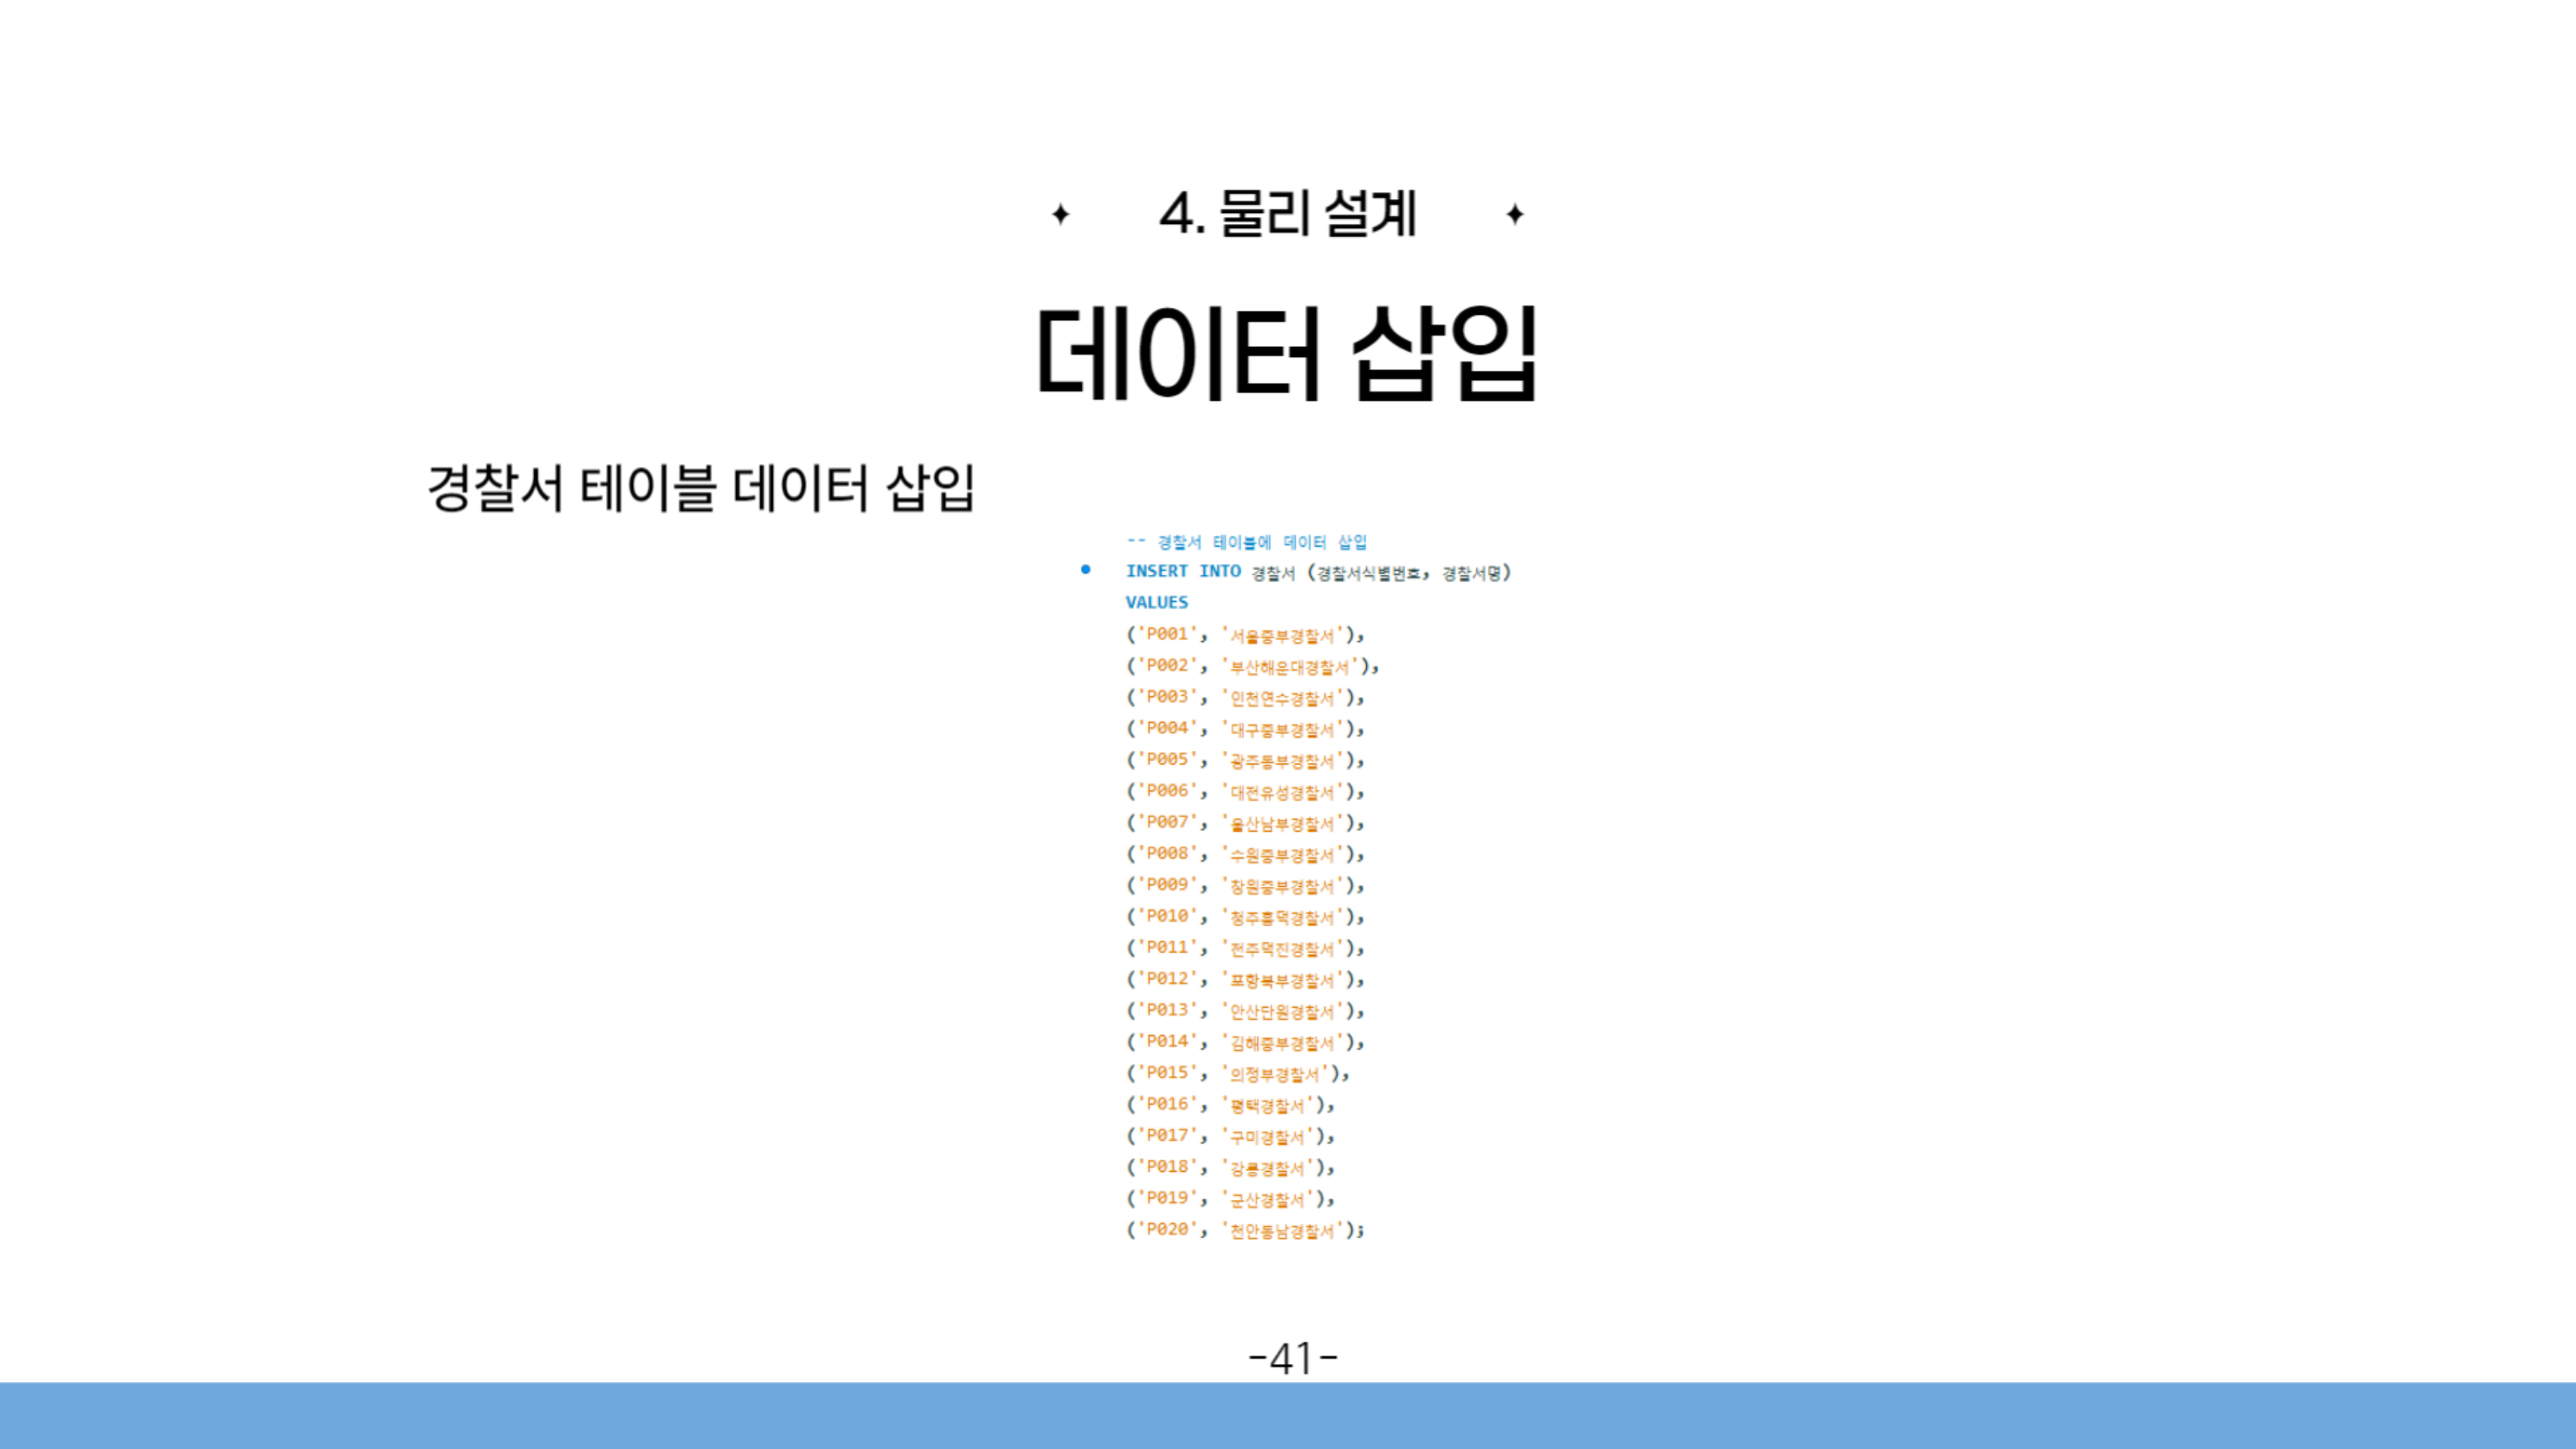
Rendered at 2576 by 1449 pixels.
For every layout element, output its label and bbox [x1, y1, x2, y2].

picture [1015, 293, 1562, 409]
picture [313, 459, 1535, 1252]
picture [1041, 185, 1534, 242]
picture [0, 1337, 2576, 1449]
